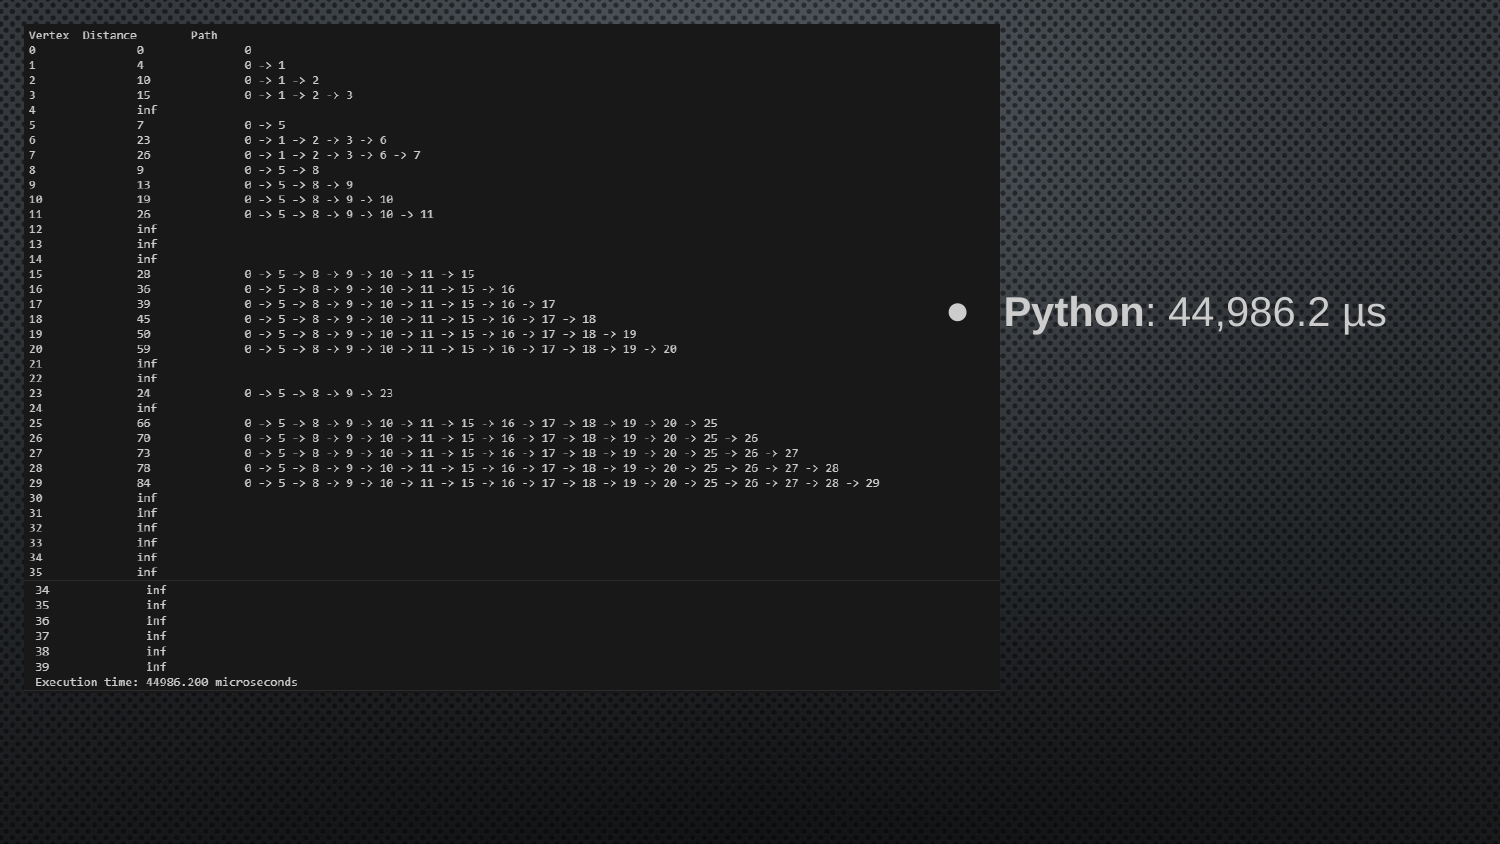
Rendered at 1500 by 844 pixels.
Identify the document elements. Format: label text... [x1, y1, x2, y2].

text_box Python: 44,986.2 µs [1004, 262, 1406, 351]
picture [0, 0, 1500, 844]
